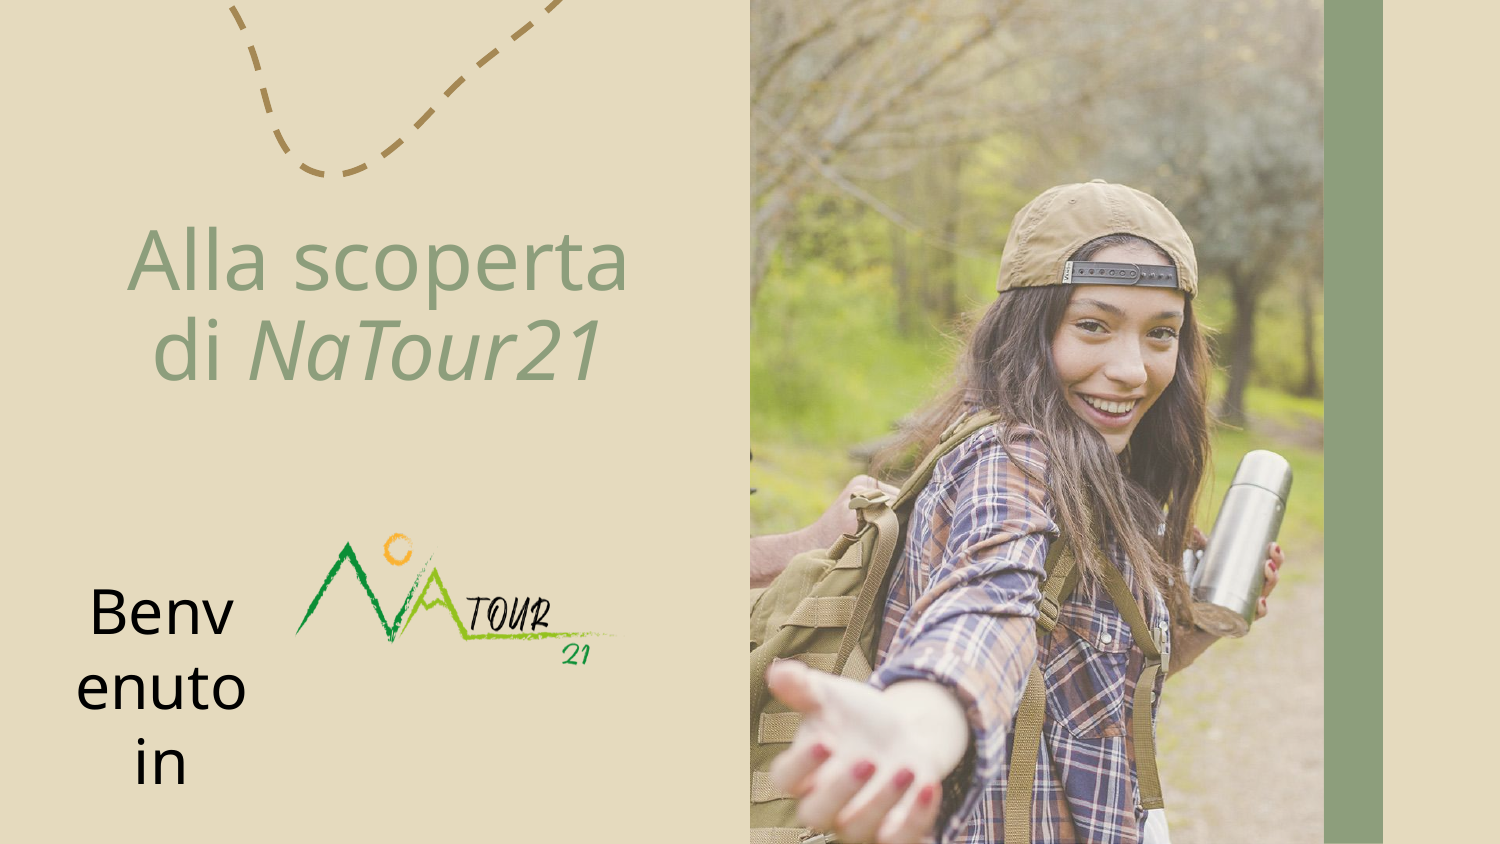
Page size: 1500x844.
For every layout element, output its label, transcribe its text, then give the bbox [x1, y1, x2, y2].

title Alla scoperta di NaTour21 [97, 272, 663, 414]
picture [749, 0, 1324, 844]
subtitle Benvenuto in [56, 557, 261, 645]
picture [266, 512, 680, 690]
